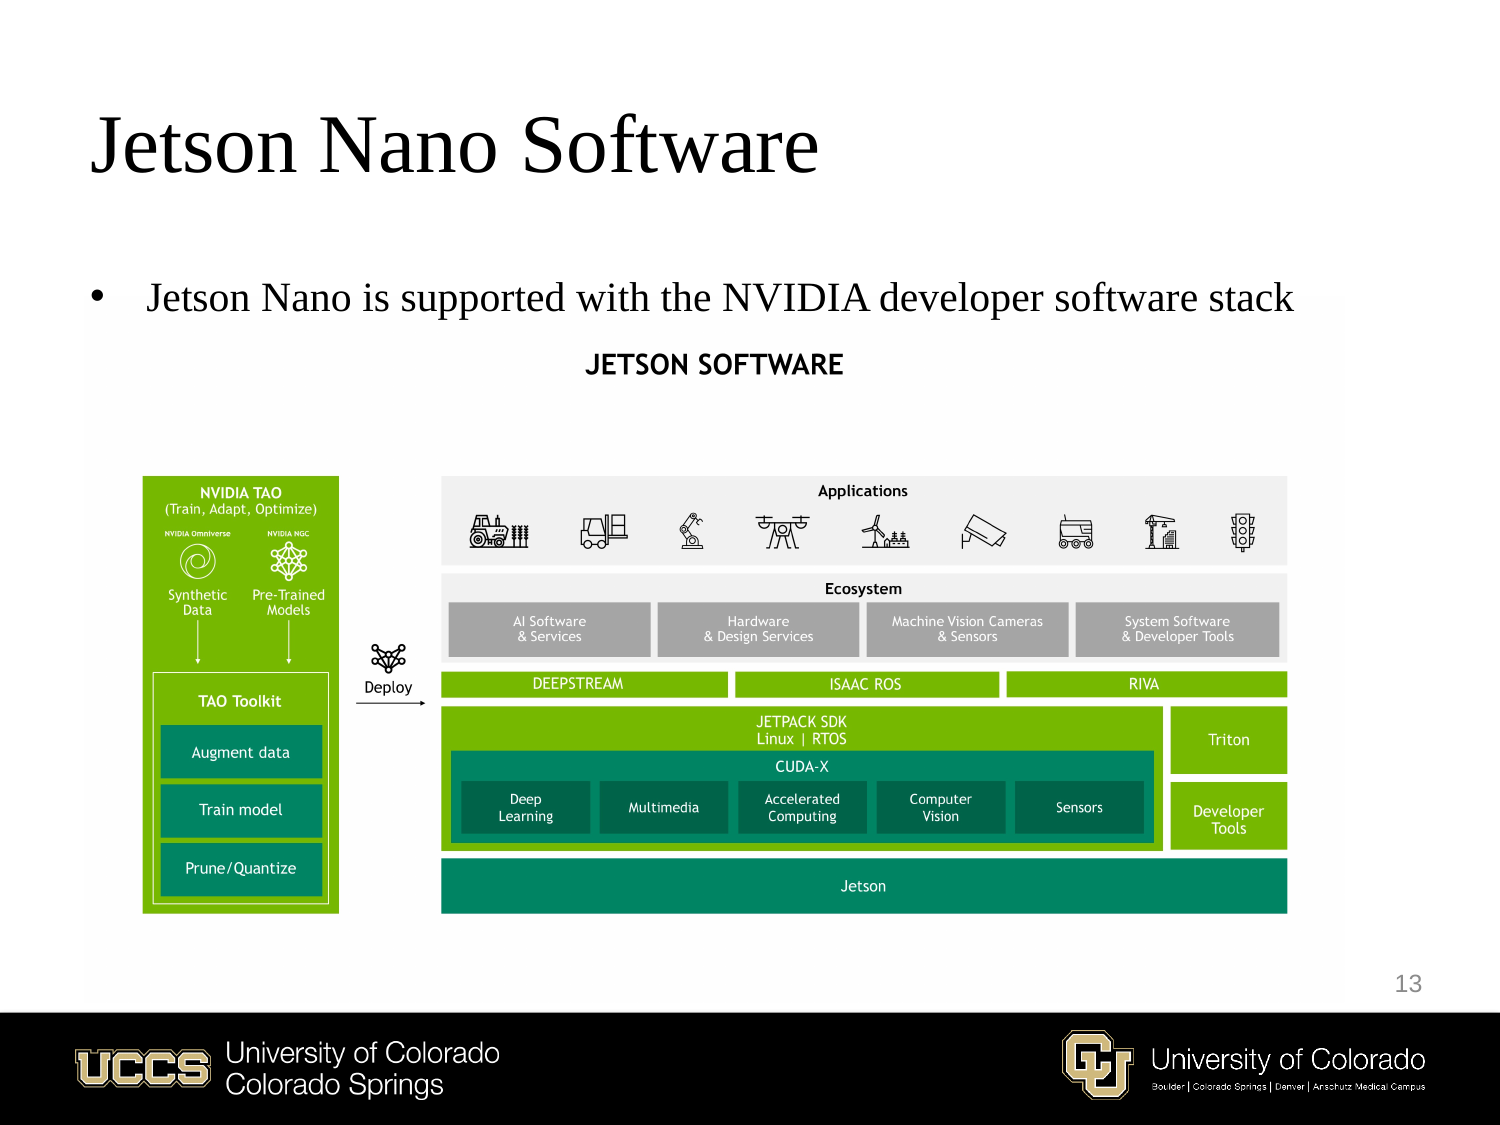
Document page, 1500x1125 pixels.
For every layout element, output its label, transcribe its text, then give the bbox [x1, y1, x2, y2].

slide_number 13 [1087, 952, 1438, 1013]
picture [83, 296, 1345, 1004]
list Jetson Nano is supported with the NVIDIA developer software stack [75, 262, 1425, 988]
picture [1062, 1030, 1425, 1100]
title Jetson Nano Software [75, 45, 1425, 233]
picture [75, 1041, 499, 1100]
